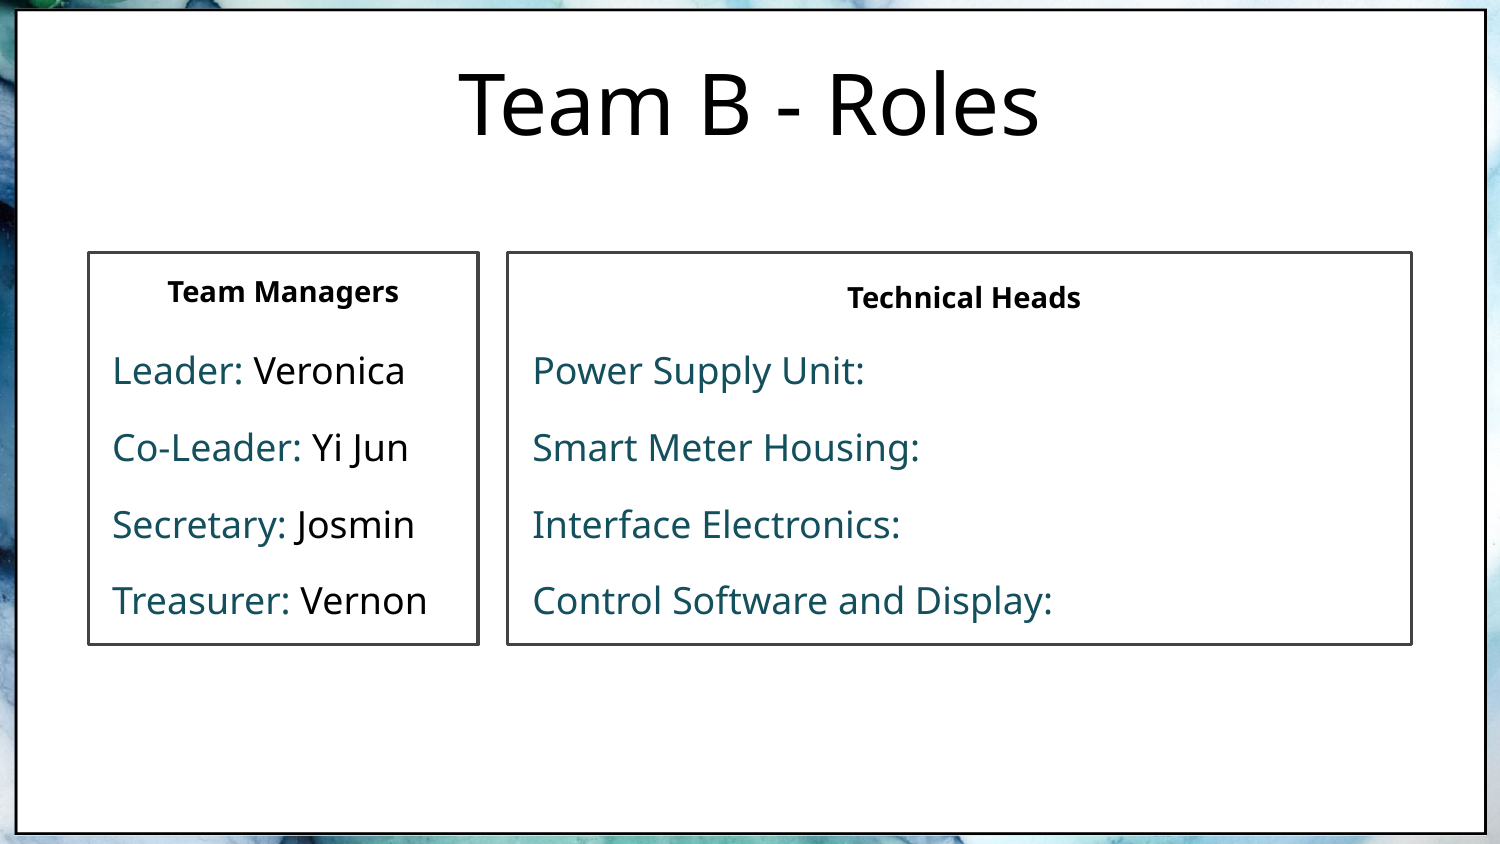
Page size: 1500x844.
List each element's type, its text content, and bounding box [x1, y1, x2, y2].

list Power Supply Unit: Smart Meter Housing: Interface Electronics: Control Software and Display: [517, 325, 1412, 678]
list Technical Heads [805, 259, 1124, 325]
text_box Team B - Roles [440, 35, 1060, 168]
text_box [507, 252, 1412, 645]
picture [0, 0, 1500, 844]
list Leader: Veronica Co-Leader: Yi Jun Secretary: Josmin Treasurer: Vernon [97, 325, 472, 638]
list Team Managers [124, 252, 443, 325]
text_box [88, 252, 478, 645]
